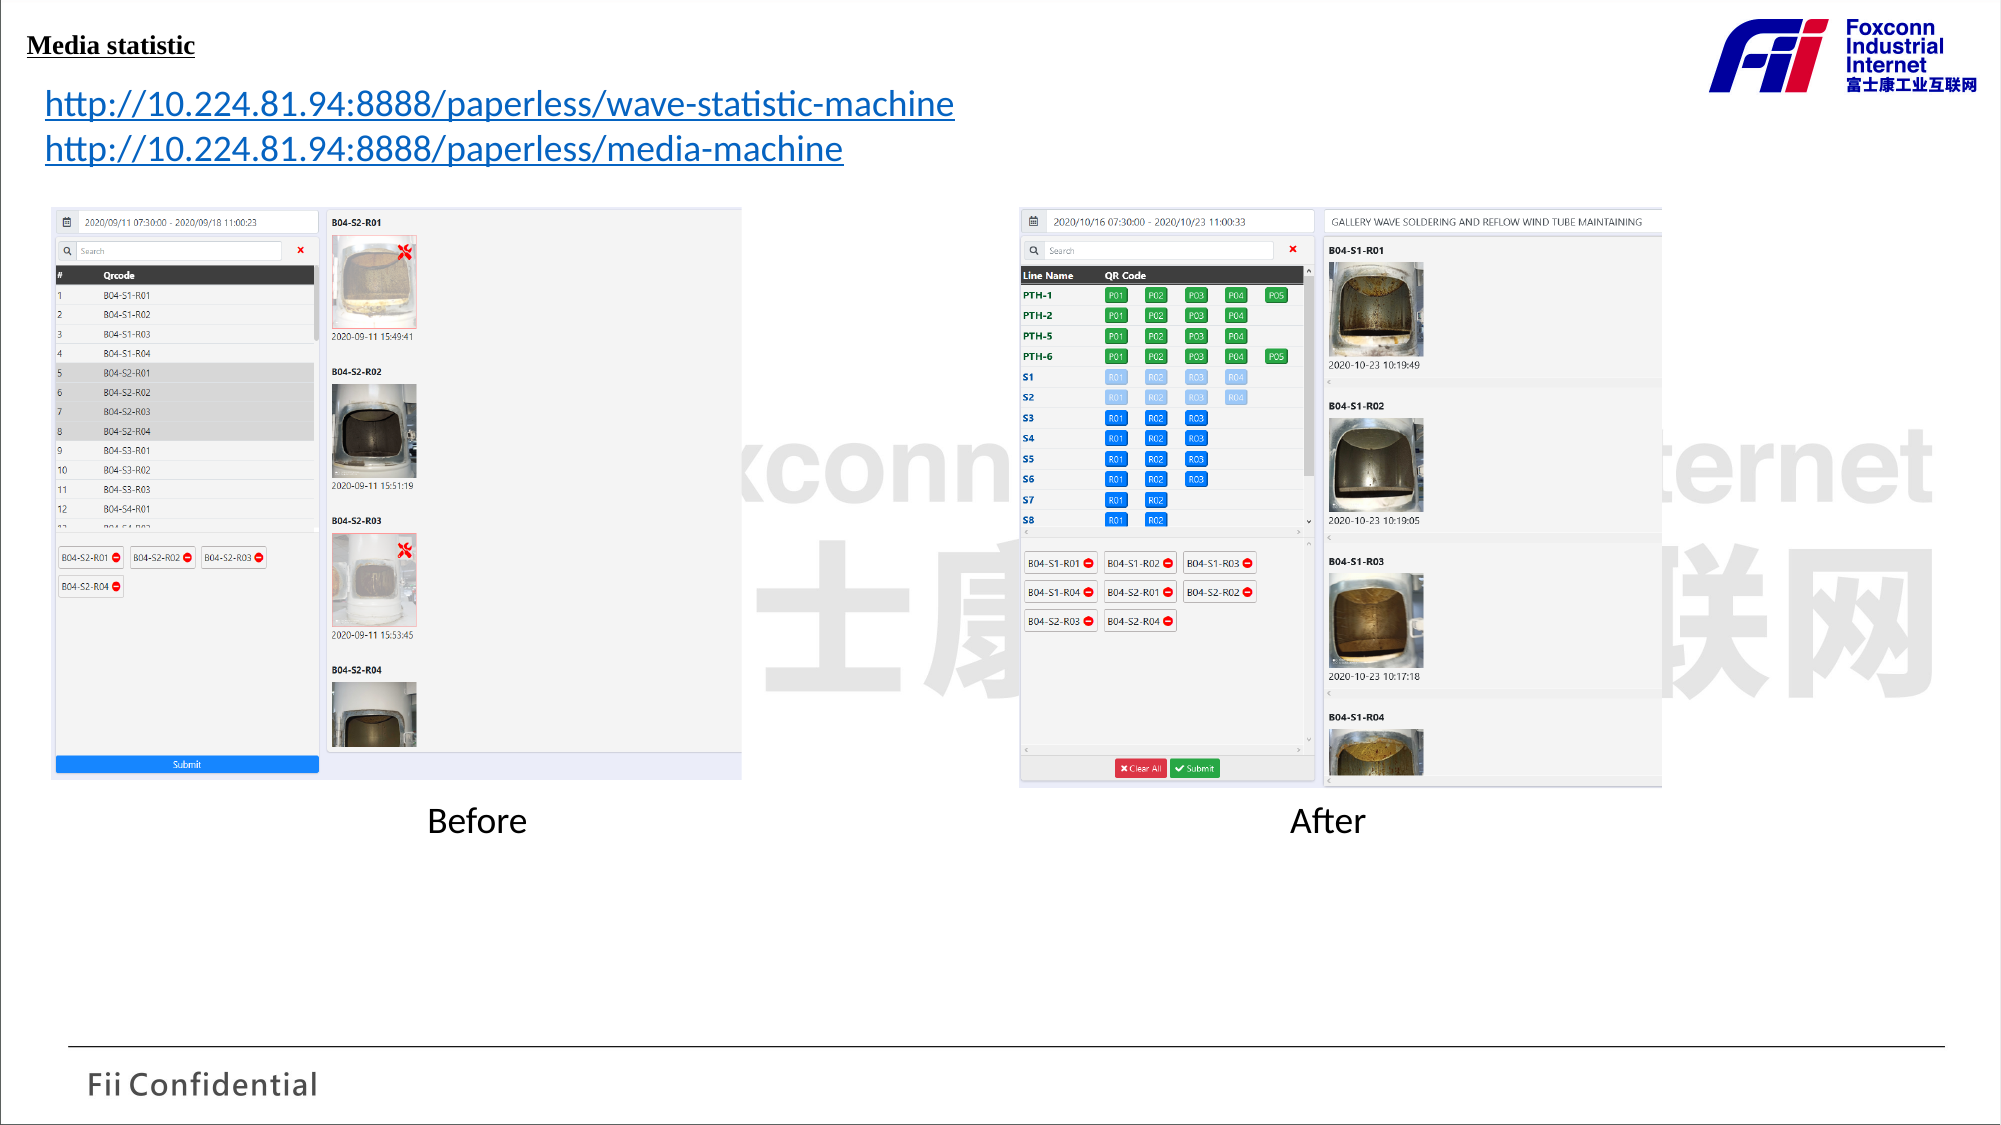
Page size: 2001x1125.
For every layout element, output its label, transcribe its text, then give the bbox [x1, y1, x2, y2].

text_box Before [412, 789, 543, 849]
text_box After [1275, 789, 1382, 849]
text_box Media statistic [11, 20, 211, 68]
text_box http://10.224.81.94:8888/paperless/wave-statistic-machine http://10.224.81.94:8888/paperless/media-machine [29, 71, 970, 177]
picture [0, 0, 2001, 1125]
